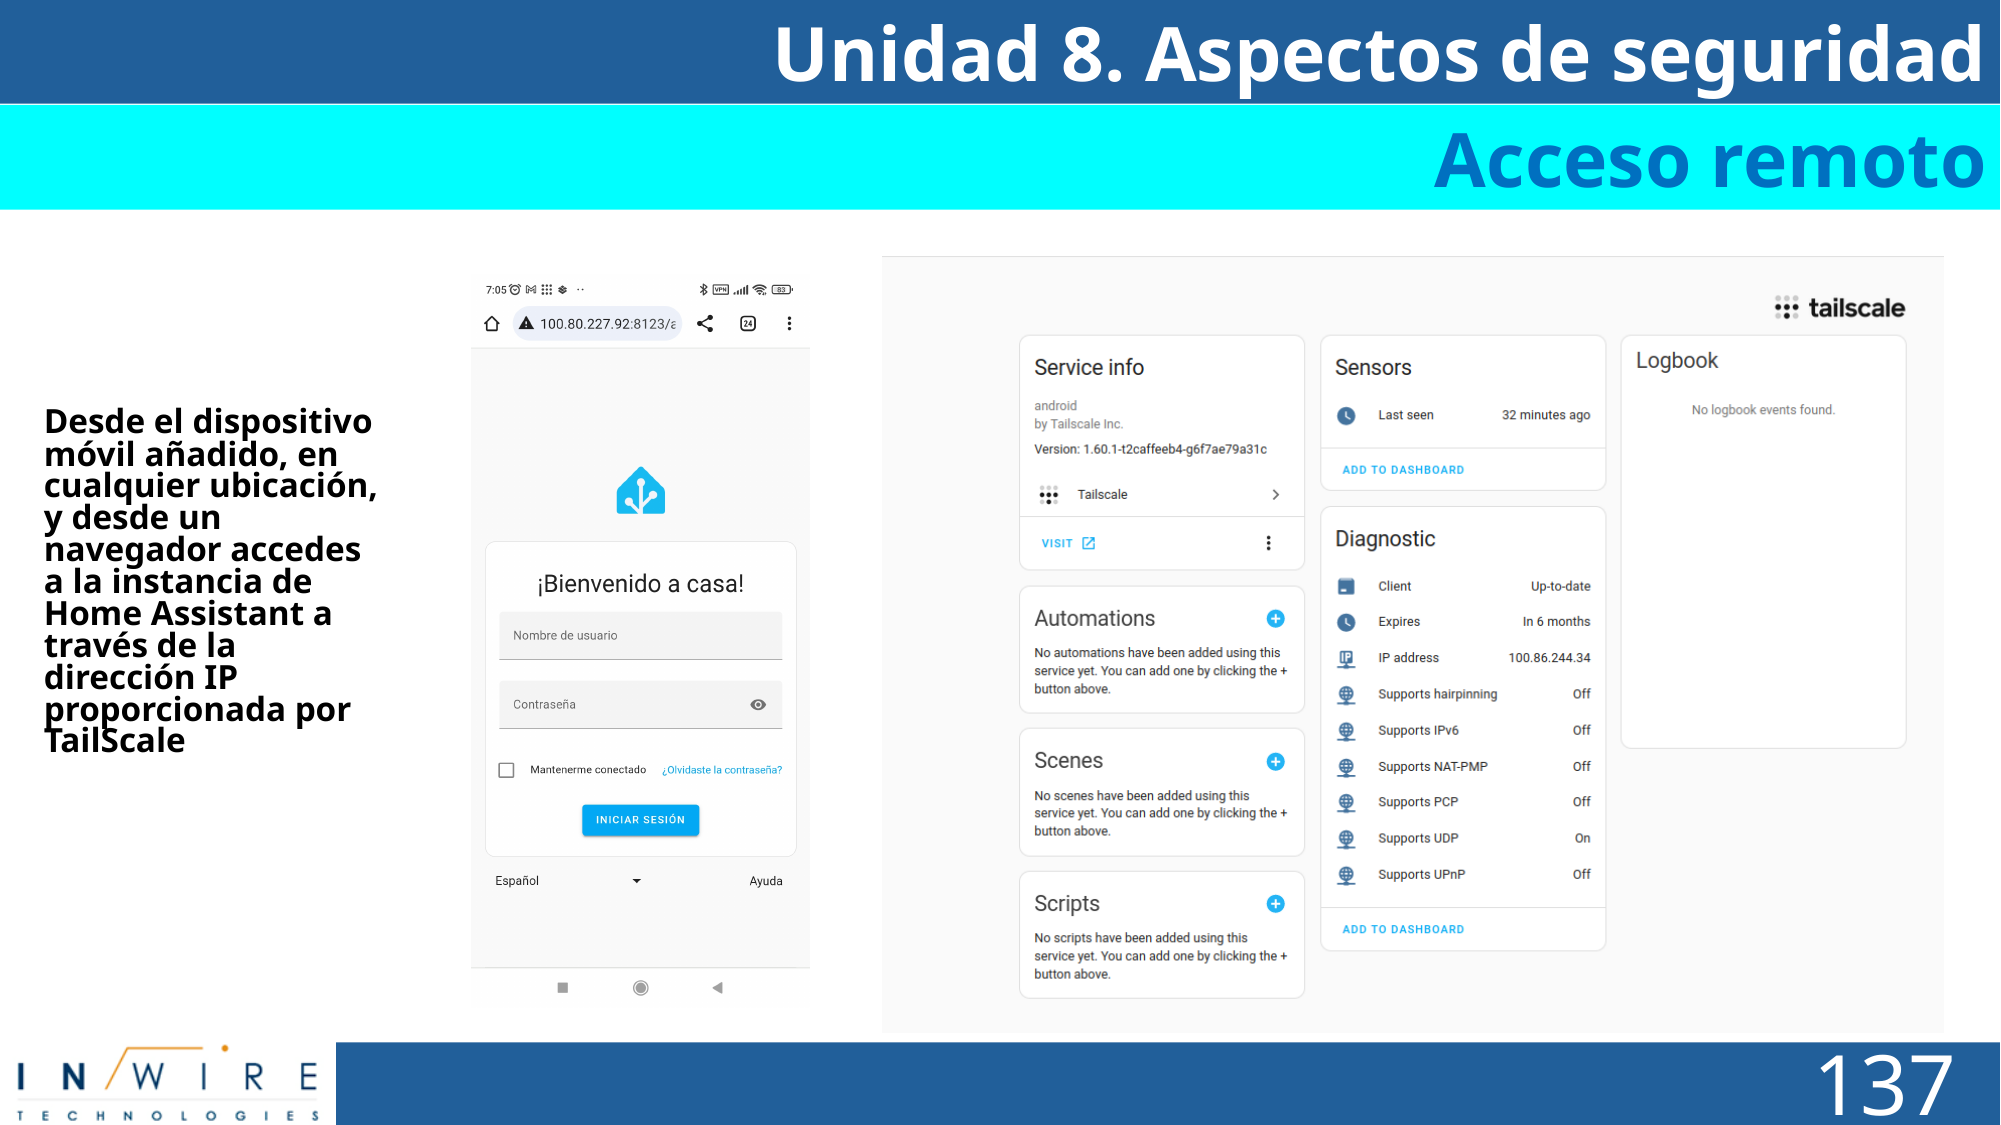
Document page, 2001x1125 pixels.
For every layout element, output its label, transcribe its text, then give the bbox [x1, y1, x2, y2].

text_box Unidad 8. Aspectos de seguridad [0, 0, 2000, 104]
text_box Acceso remoto [0, 104, 2000, 210]
text_box Desde el dispositivo móvil añadido, en cualquier ubicación, y desde un navegador accedes a la instancia de Home Assistant a través de la dirección IP proporcionada por TailScale [29, 401, 399, 767]
picture [470, 273, 811, 1008]
picture [0, 1037, 336, 1125]
picture [882, 248, 1944, 1033]
